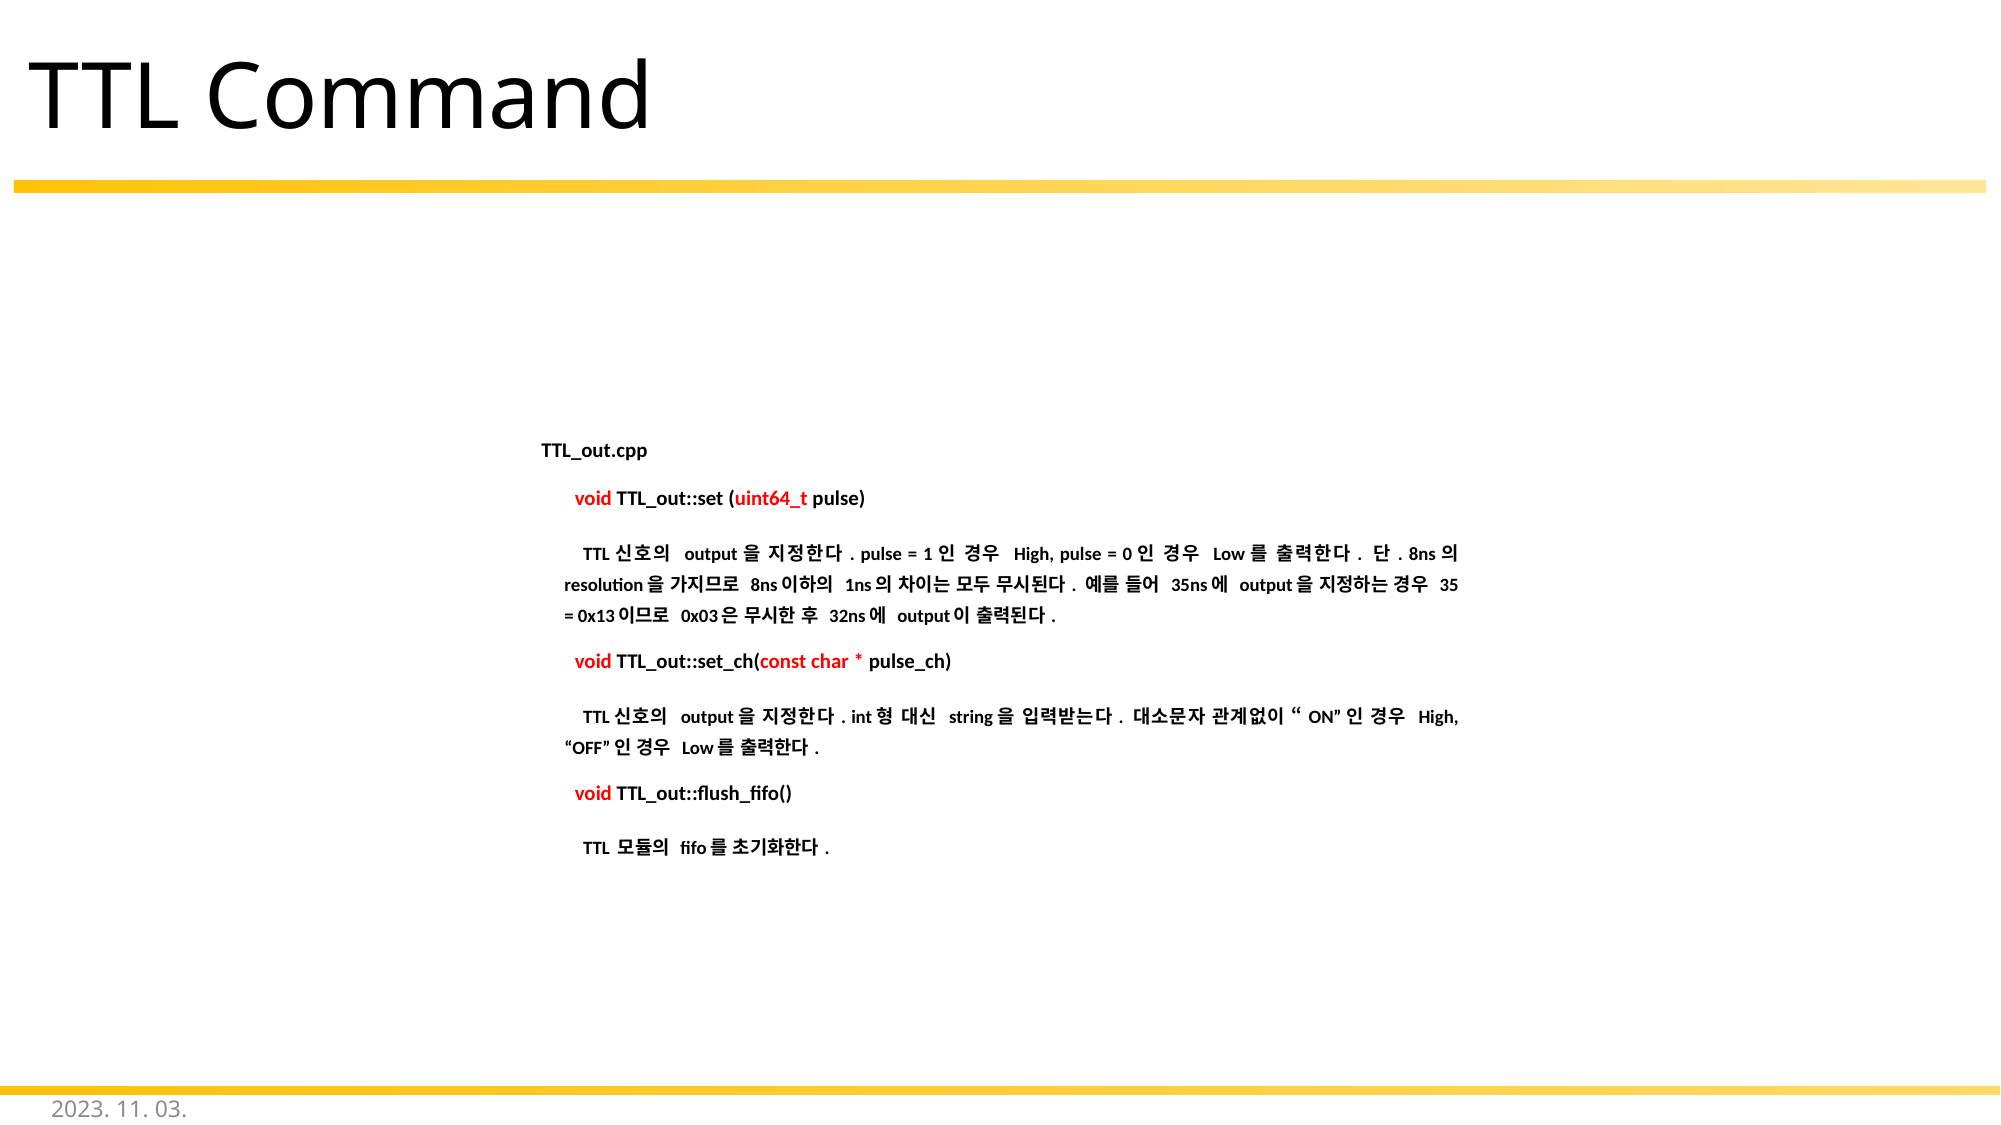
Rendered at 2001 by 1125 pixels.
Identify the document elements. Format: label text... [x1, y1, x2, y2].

title TTL Command [13, 25, 1986, 173]
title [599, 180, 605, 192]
slide_number 2023. 11. 03. [36, 1078, 486, 1125]
table_header TTL_out.cpp void TTL_out::set (uint64_t pulse) TTL신호의 output을 지정한다. pulse = 1인 경우 High, pulse = 0인 경우 Low를 출력한다. 단. 8ns의 resolution을 가지므로 8ns이하의 1ns의 차이는 모두 무시된다. 예를 들어 35ns에 output을 지정하는 경우 35 = 0x13이므로 0x03은 무시한 후 32ns에 output이 출력된다. void TTL_out::set_ch(const char * pulse_ch) TTL신호의 output을 지정한다. int형 대신 string을 입력받는다. 대소문자 관계없이 “ON”인 경우 High, “OFF”인 경우 Low를 출력한다. void TTL_out::flush_fifo() TTL 모듈의 fifo를 초기화한다. [531, 440, 1469, 858]
